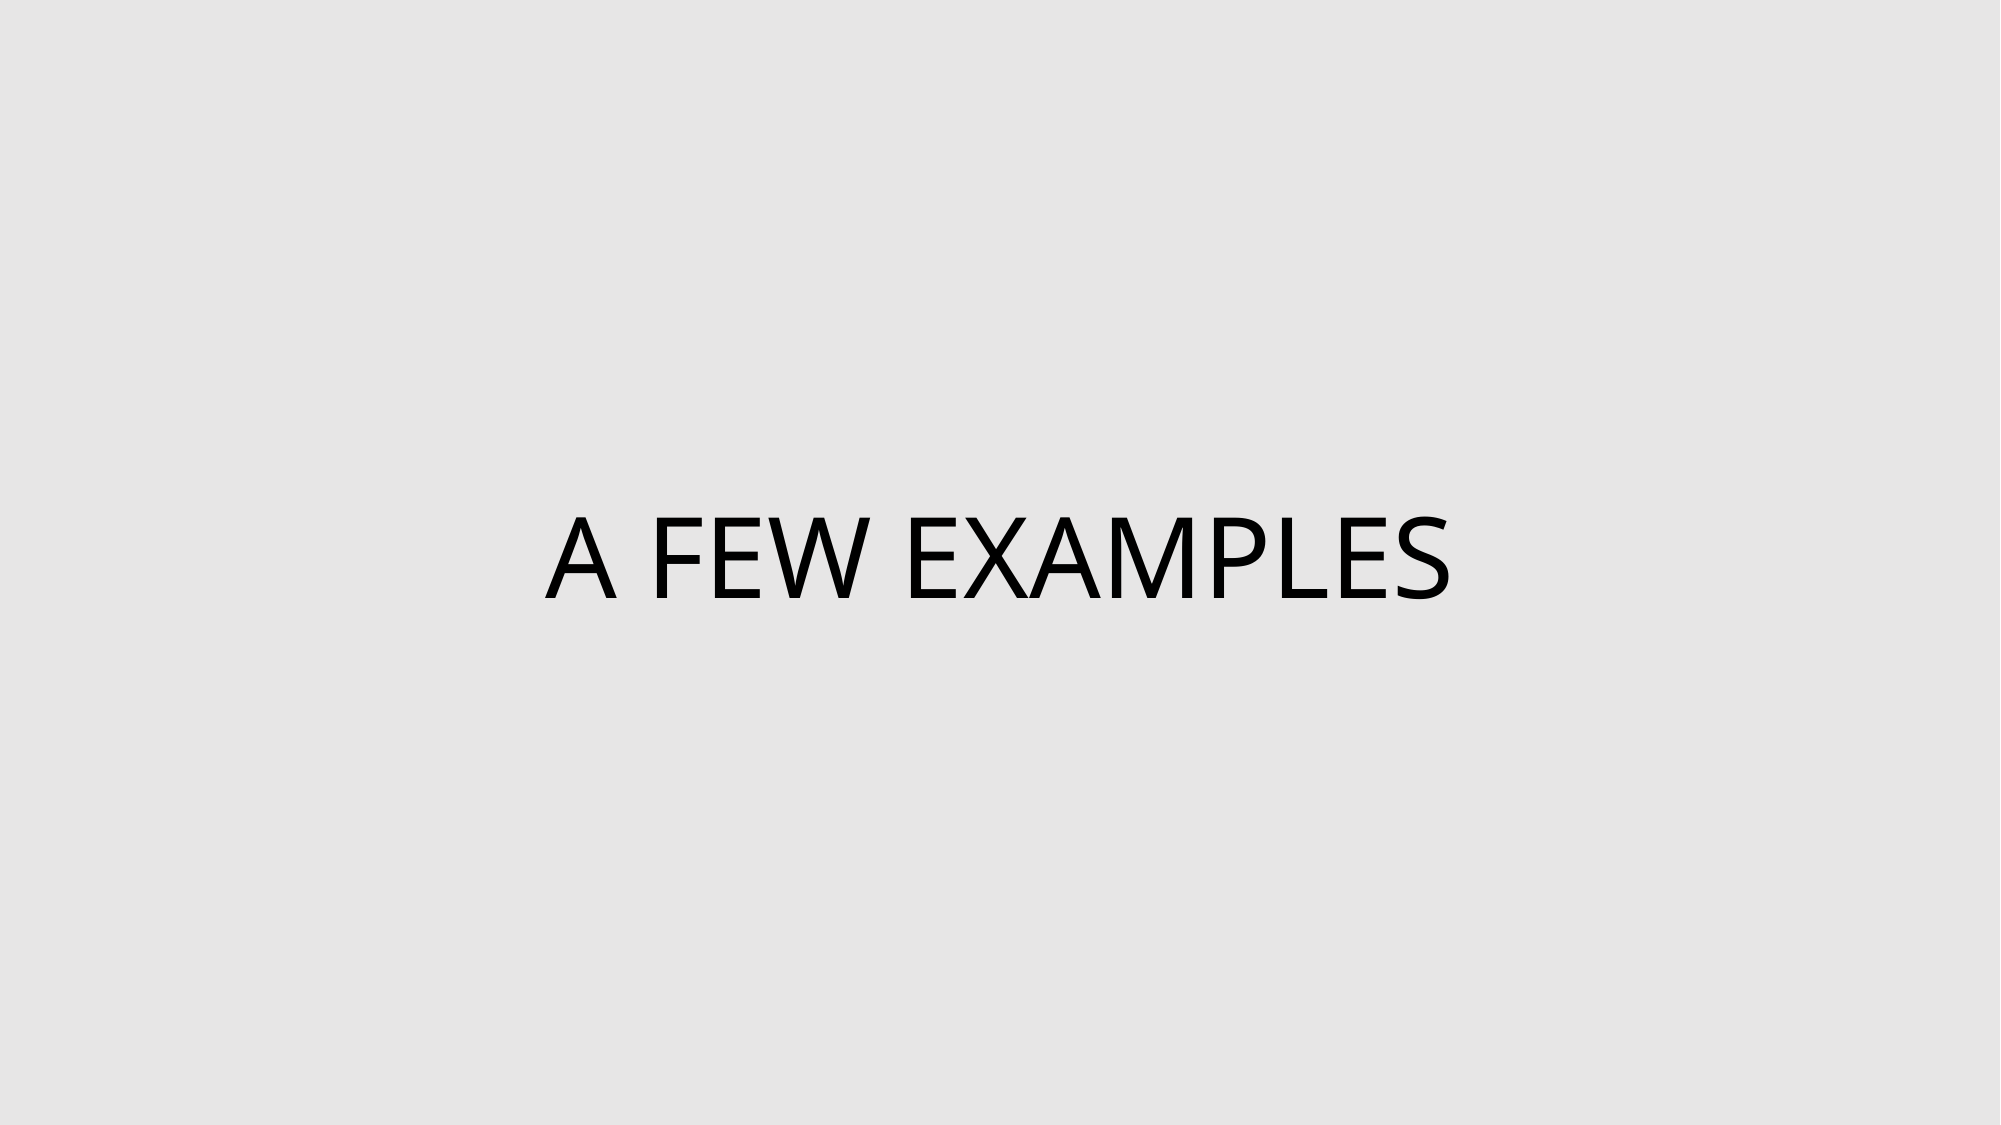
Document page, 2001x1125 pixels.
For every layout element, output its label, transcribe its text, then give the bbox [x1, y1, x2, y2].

title A Few Examples [137, 453, 1863, 672]
